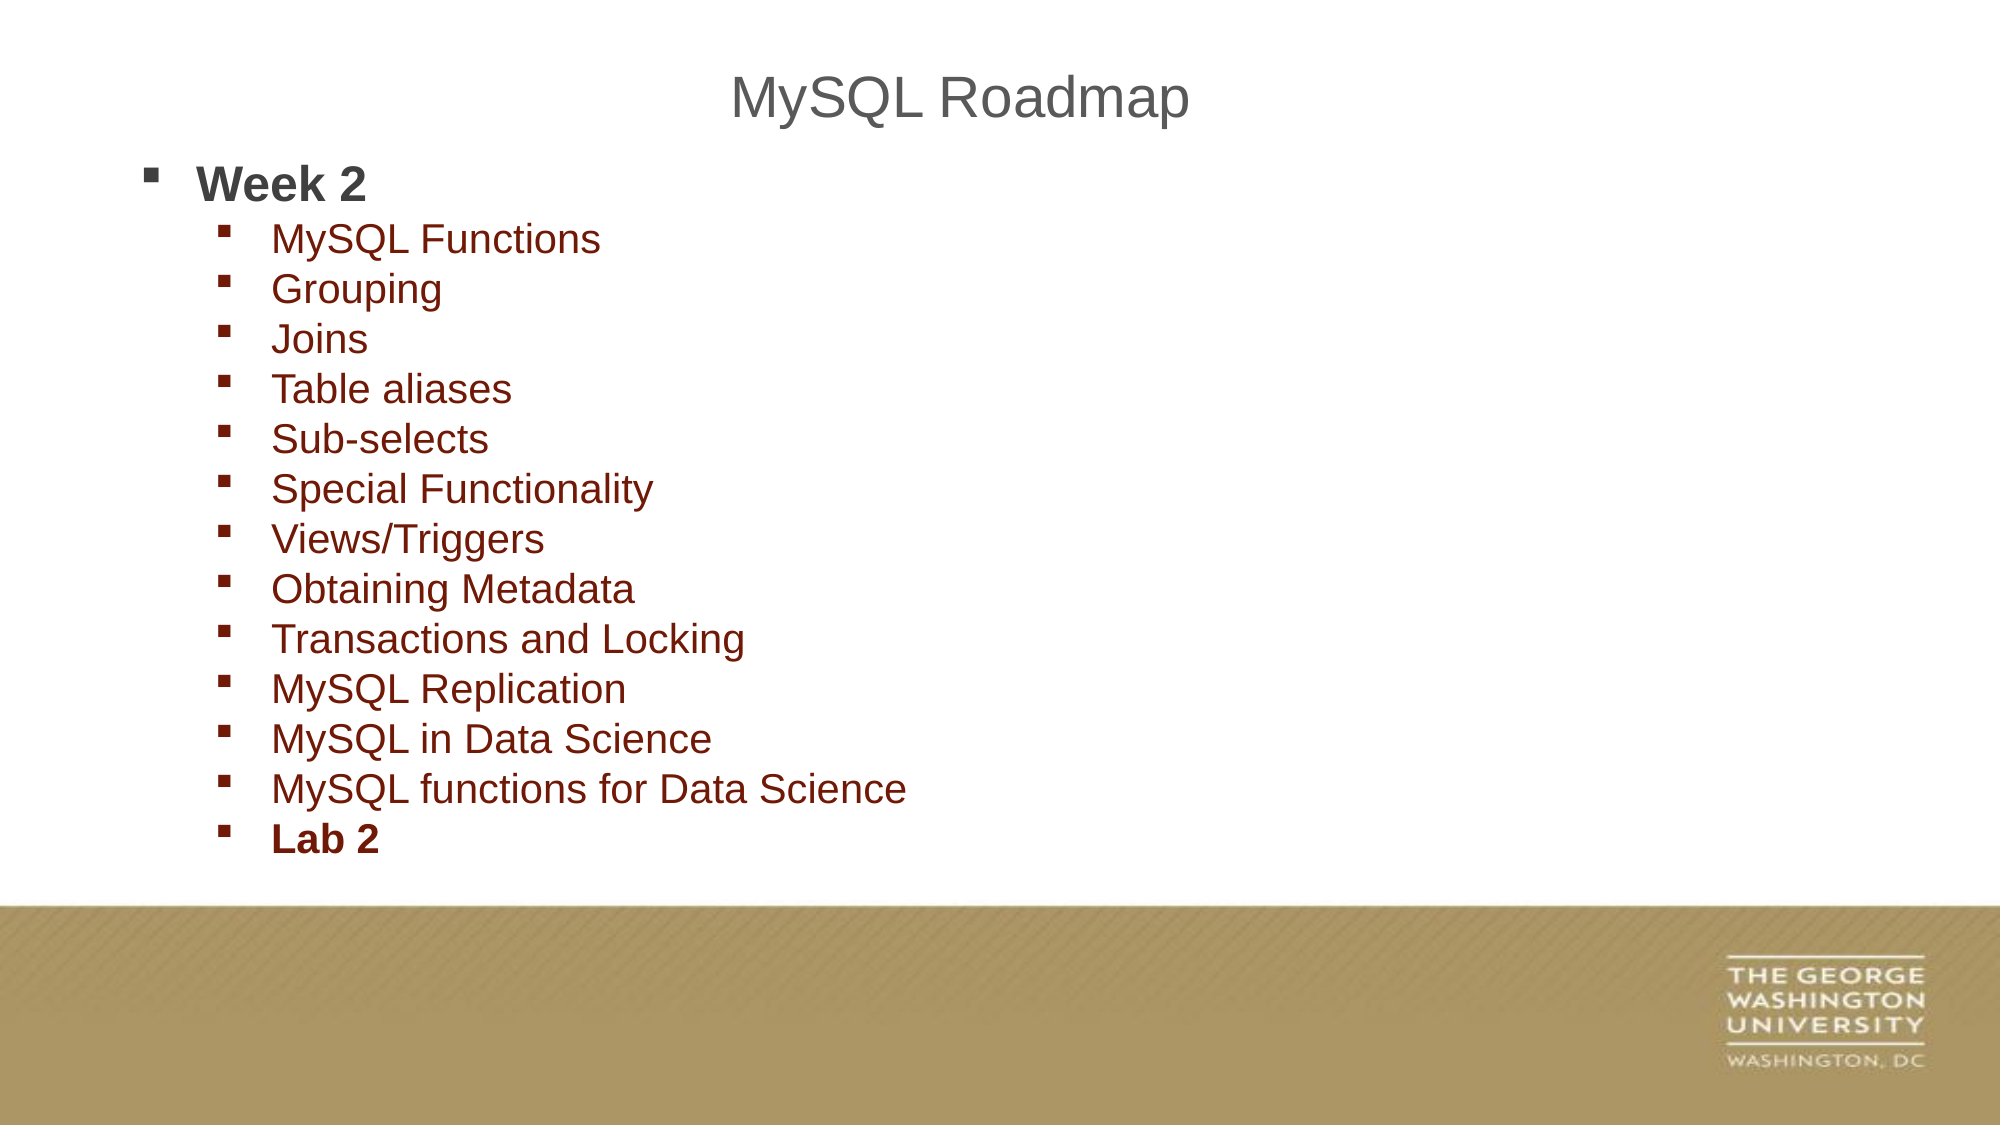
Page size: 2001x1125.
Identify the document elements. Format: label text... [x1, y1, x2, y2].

title MySQL Roadmap [422, 51, 1533, 144]
picture [0, 0, 2000, 1125]
text_box Week 2 MySQL Functions Grouping Joins Table aliases Sub-selects Special Functionality Views/Triggers Obtaining Metadata Transactions and Locking MySQL Replication MySQL in Data Science MySQL functions for Data Science Lab 2 [124, 144, 1687, 960]
